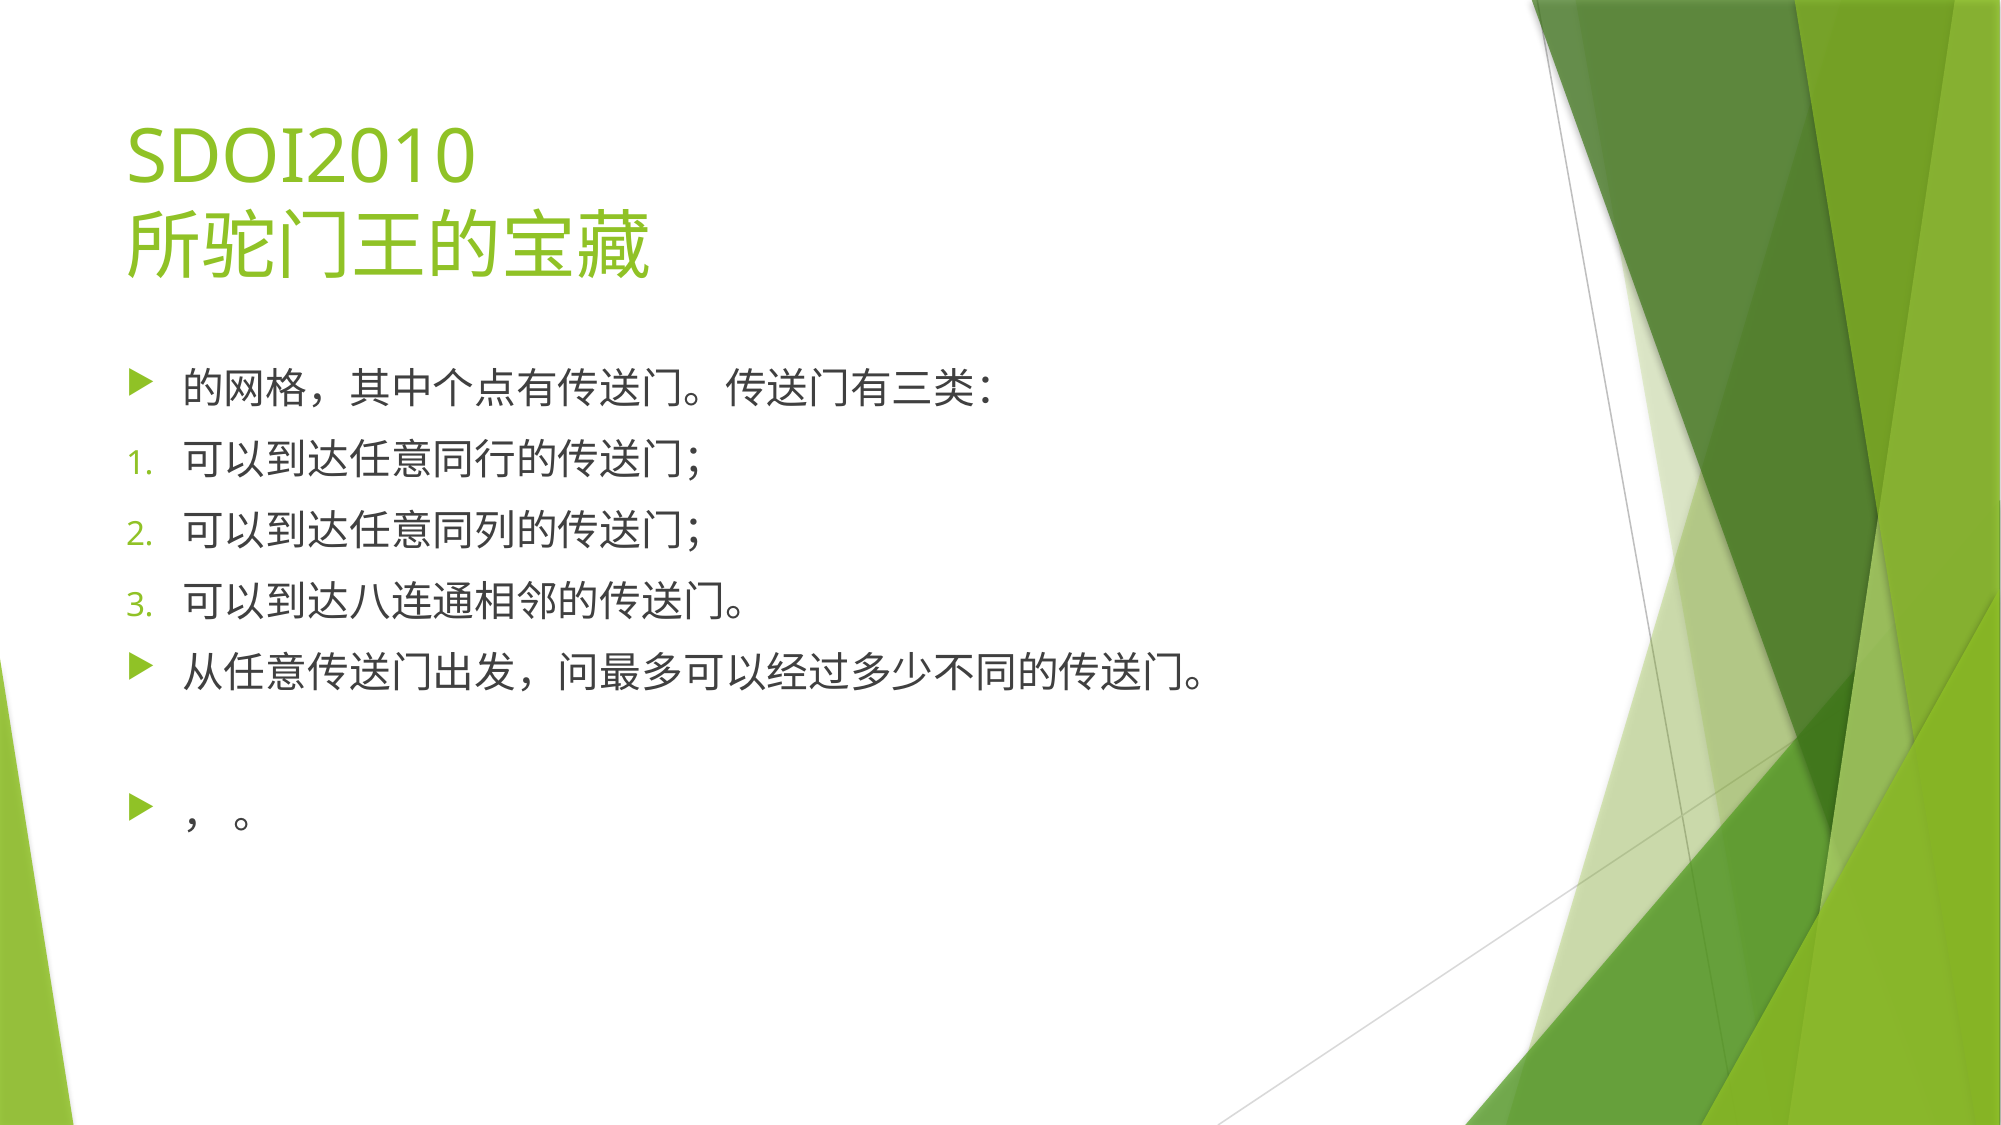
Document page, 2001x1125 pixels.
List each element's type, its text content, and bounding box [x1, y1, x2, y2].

title SDOI2010 所驼门王的宝藏 [111, 99, 1522, 317]
